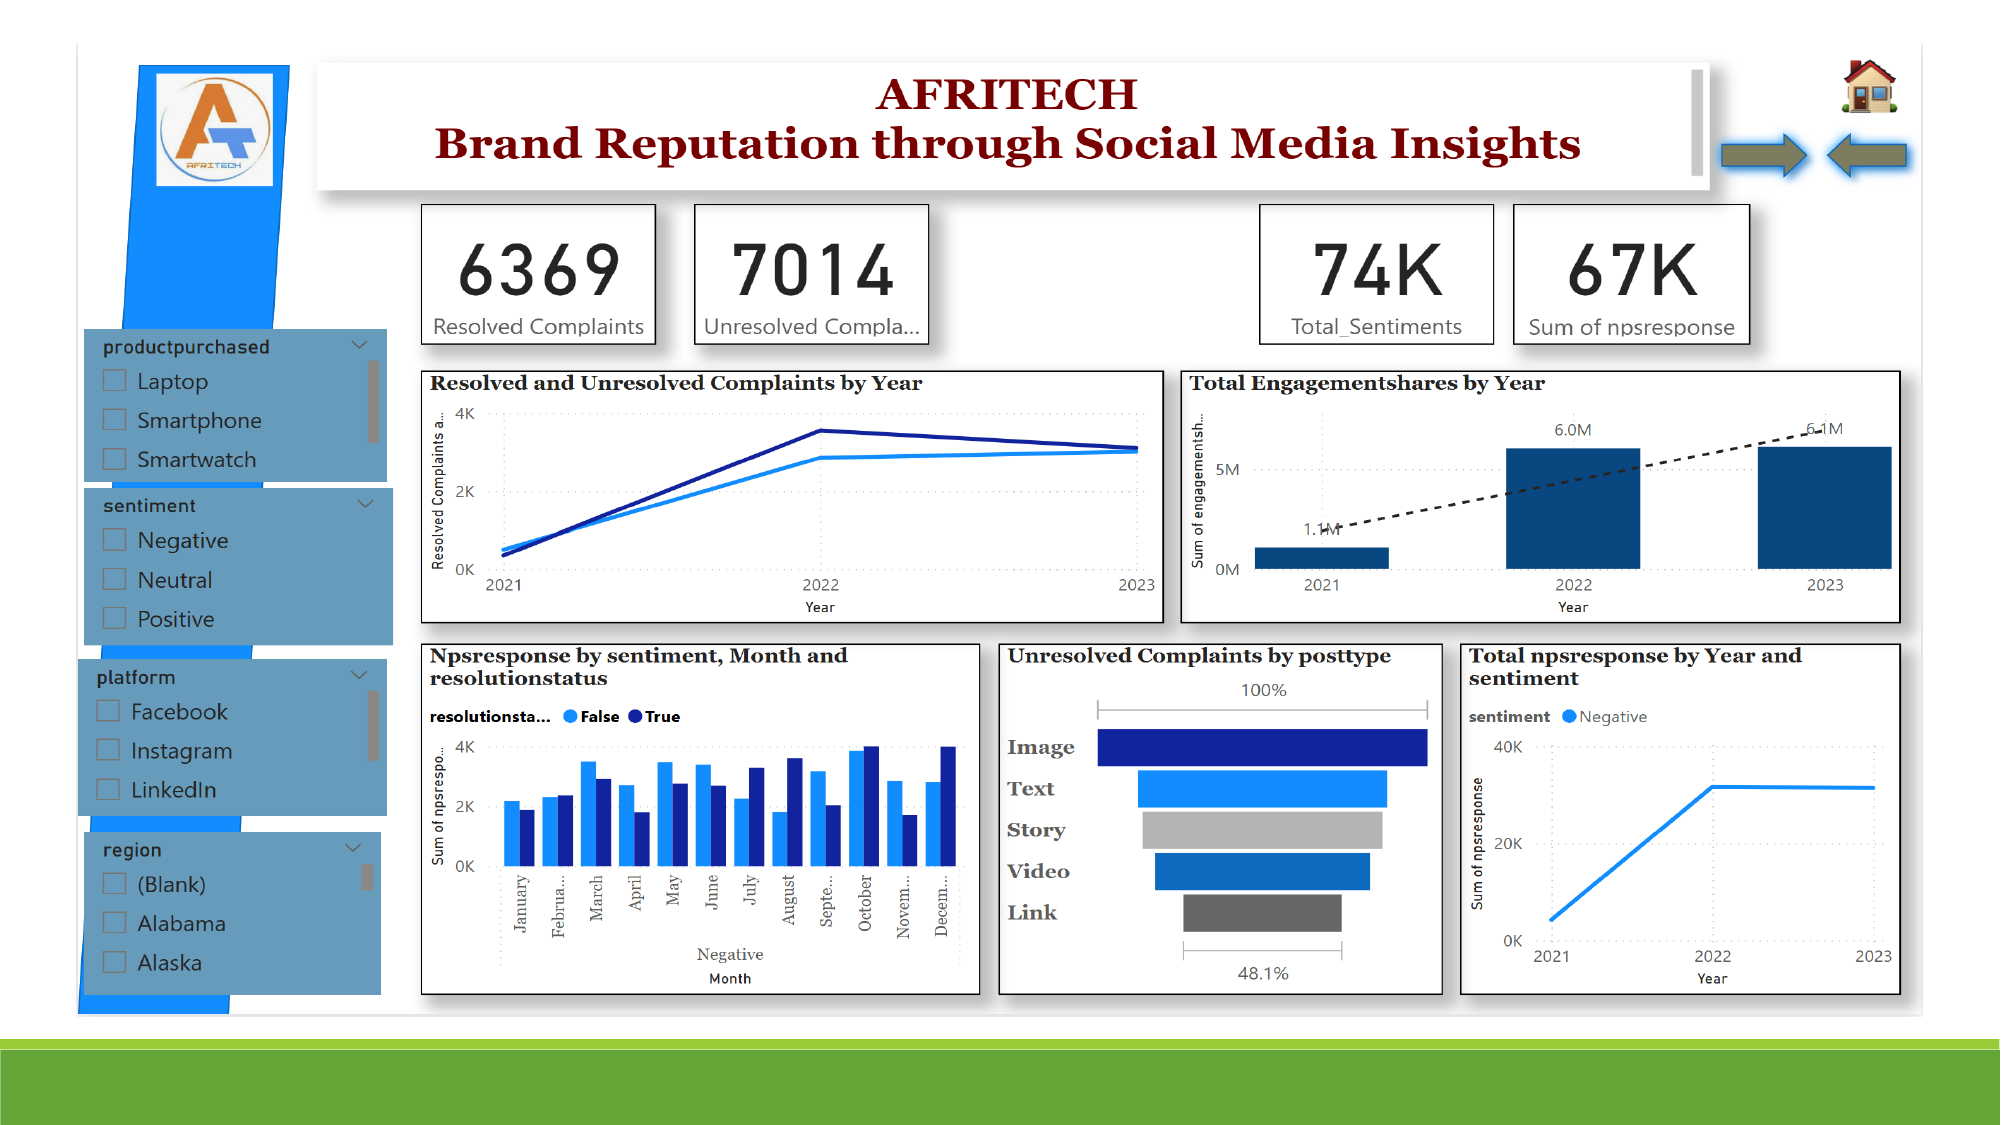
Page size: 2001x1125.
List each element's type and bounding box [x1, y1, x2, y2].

picture [76, 42, 1924, 1018]
